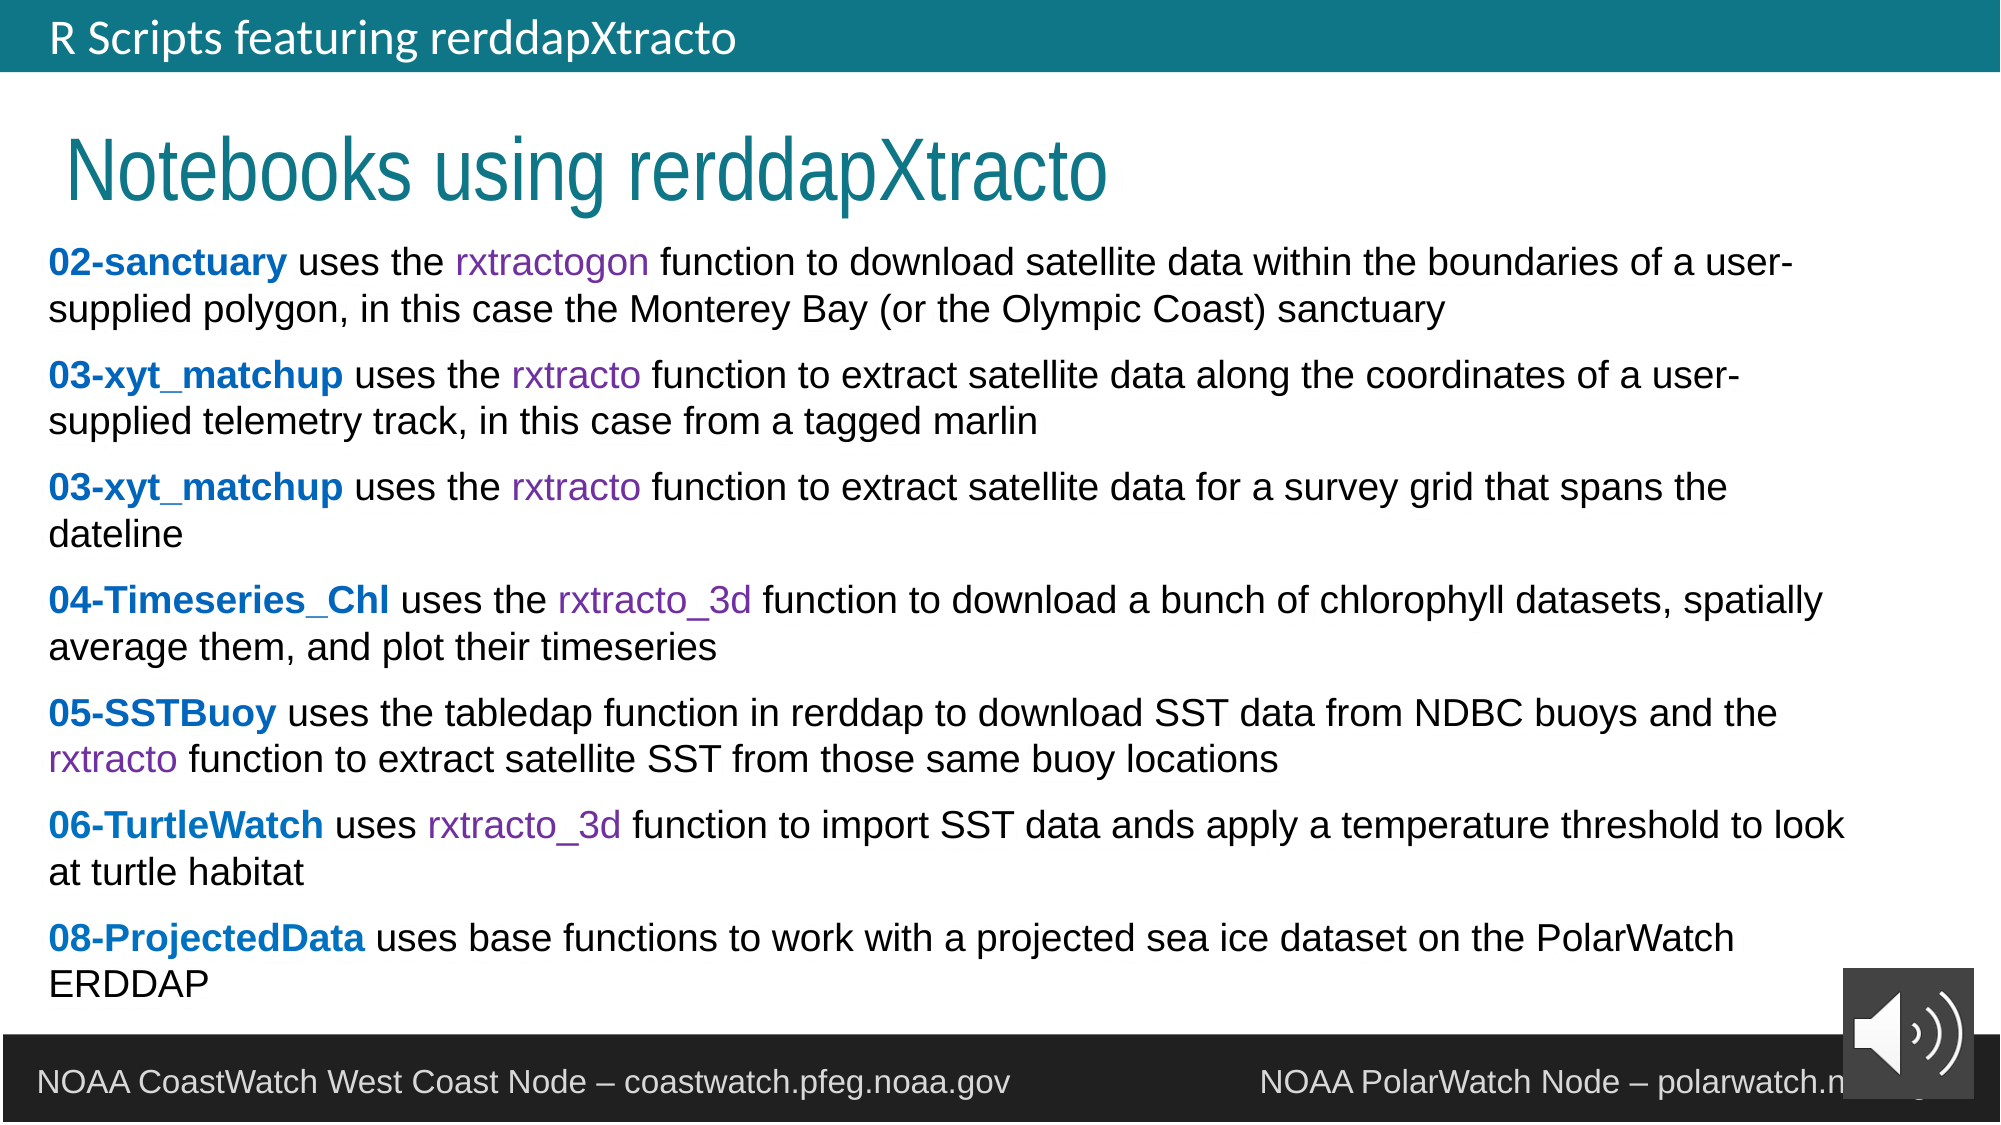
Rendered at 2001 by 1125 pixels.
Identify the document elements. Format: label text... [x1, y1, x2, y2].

text_box R Scripts featuring rerddapXtracto [29, 0, 954, 74]
list 02-sanctuary uses the rxtractogon function to download satellite data within the boundaries of a user-supplied polygon, in this case the Monterey Bay (or the Olympic Coast) sanctuary 03-xyt_matchup uses the rxtracto function to extract satellite data along the coordinates of a user-supplied telemetry track, in this case from a tagged marlin 03-xyt_matchup uses the rxtracto function to extract satellite data for a survey grid that spans the dateline 04-Timeseries_Chl uses the rxtracto_3d function to download a bunch of chlorophyll datasets, spatially average them, and plot their timeseries 05-SSTBuoy uses the tabledap function in rerddap to download SST data from NDBC buoys and the rxtracto function to extract satellite SST from those same buoy locations 06-TurtleWatch uses rxtracto_3d function to import SST data ands apply a temperature threshold to look at turtle habitat 08-ProjectedData uses base functions to work with a projected sea ice dataset on the PolarWatch ERDDAP [33, 229, 1884, 1046]
picture [1841, 966, 1975, 1100]
title Notebooks using rerddapXtracto [50, 95, 1900, 246]
